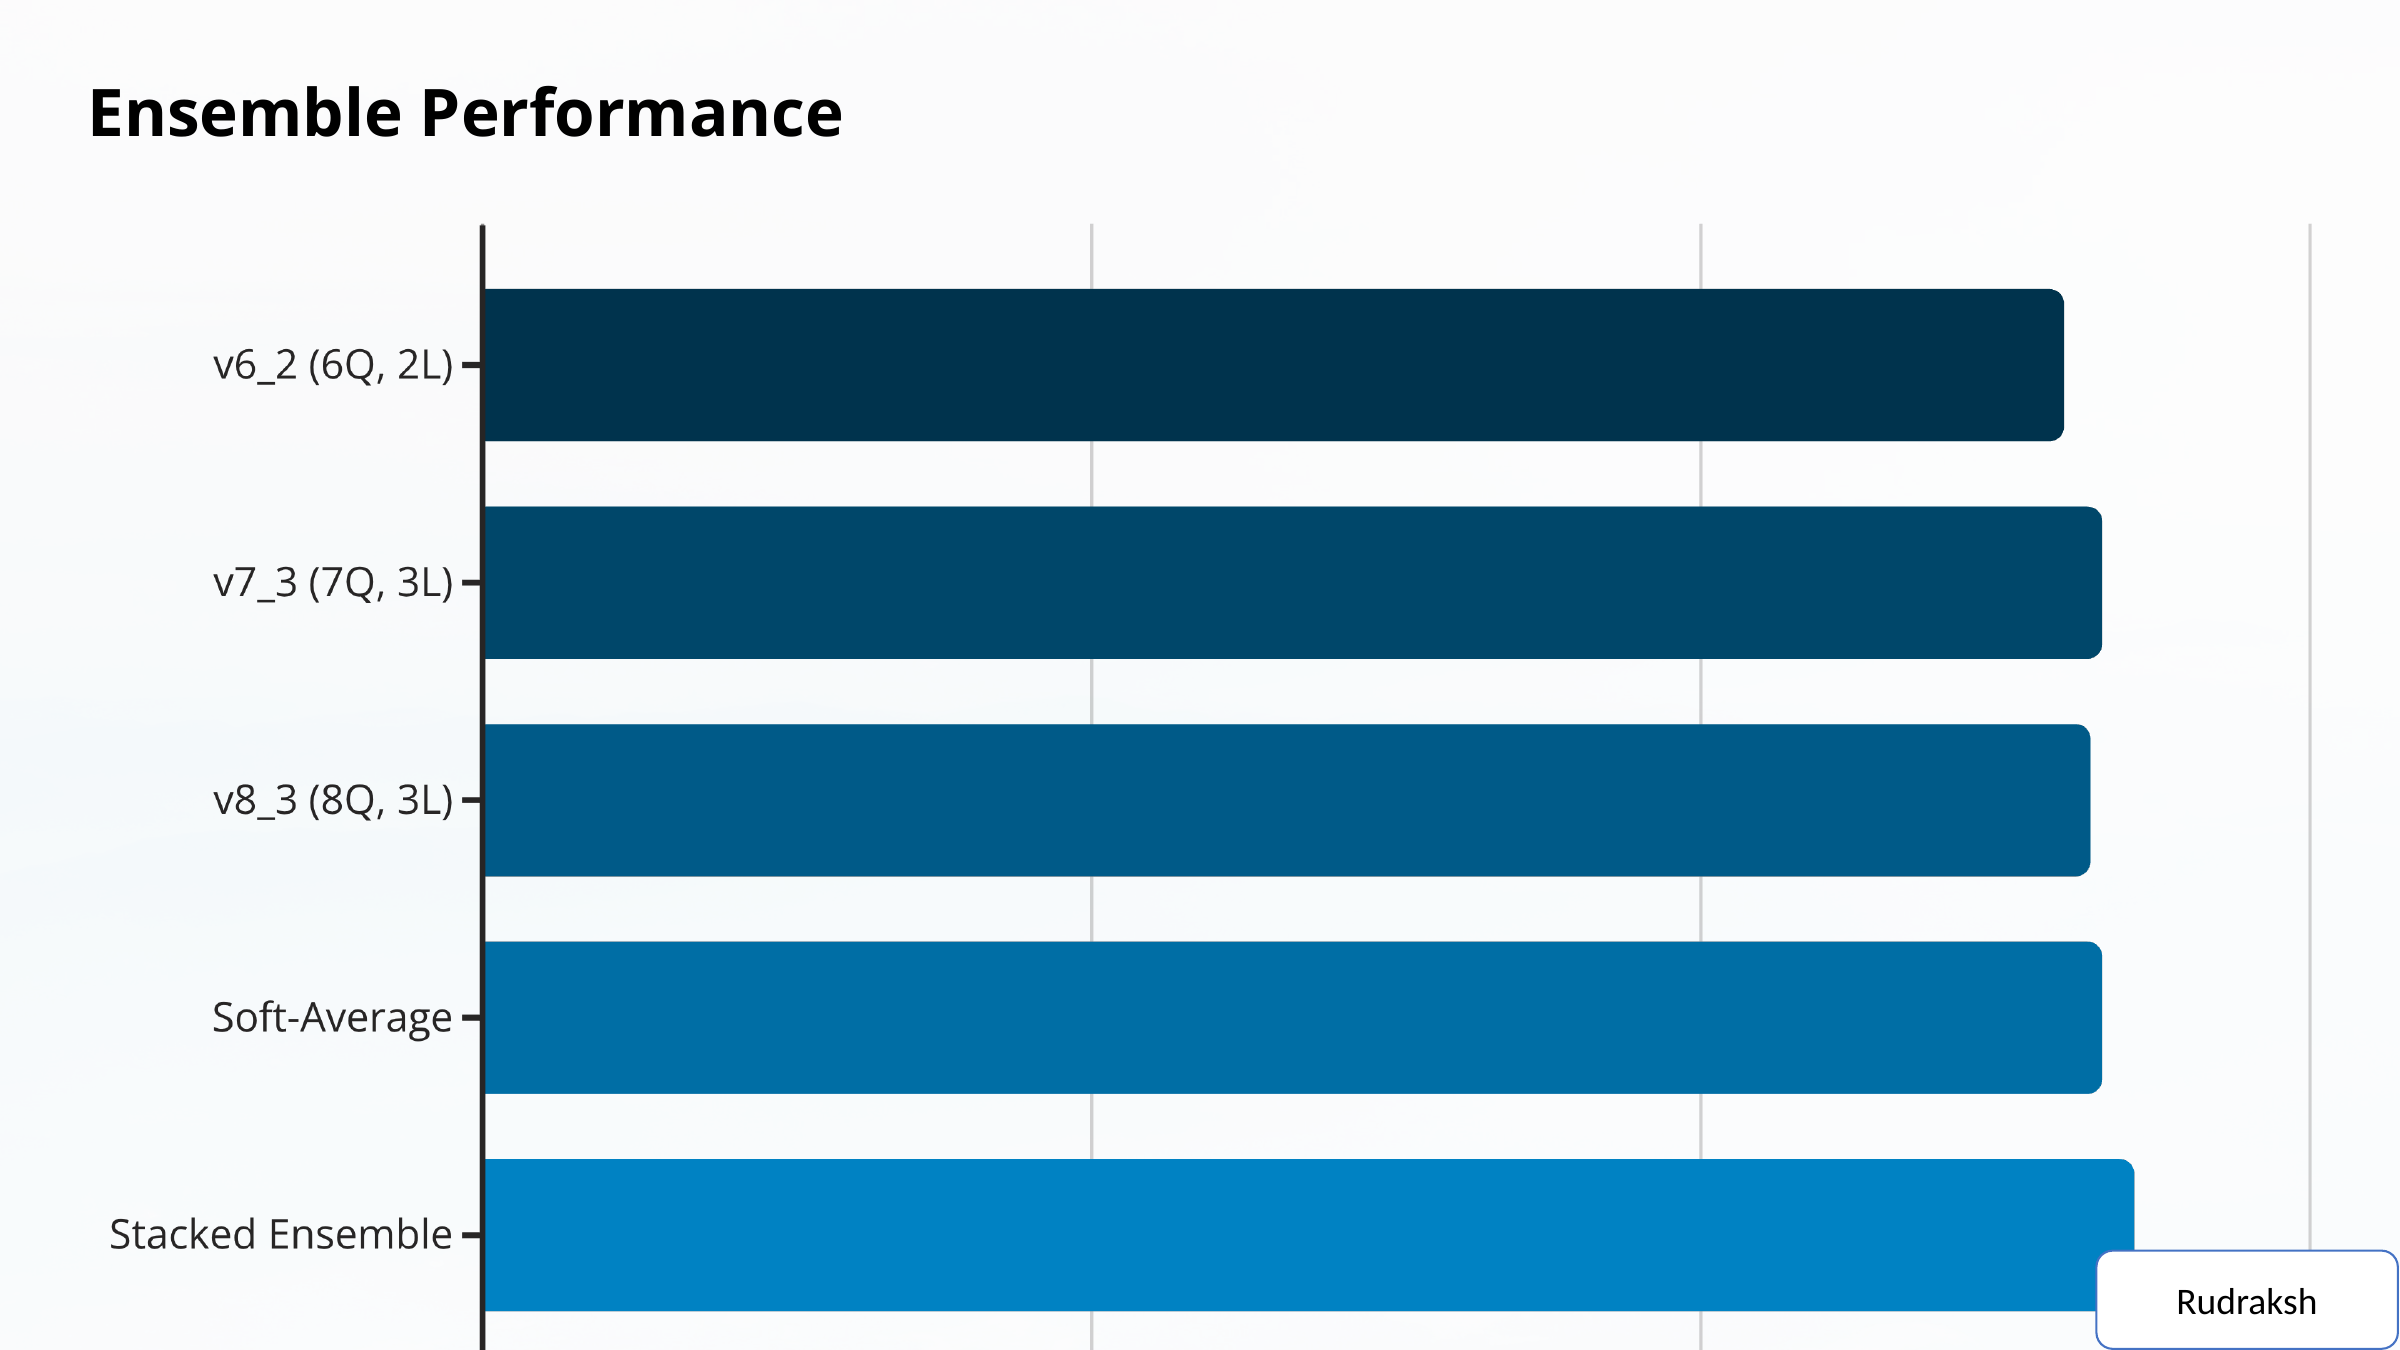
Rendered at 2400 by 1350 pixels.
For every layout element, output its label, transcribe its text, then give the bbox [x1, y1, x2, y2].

text_box Ensemble Performance [87, 68, 789, 151]
picture [87, 200, 2313, 1350]
text_box Rudraksh [2313, 1249, 2399, 1350]
